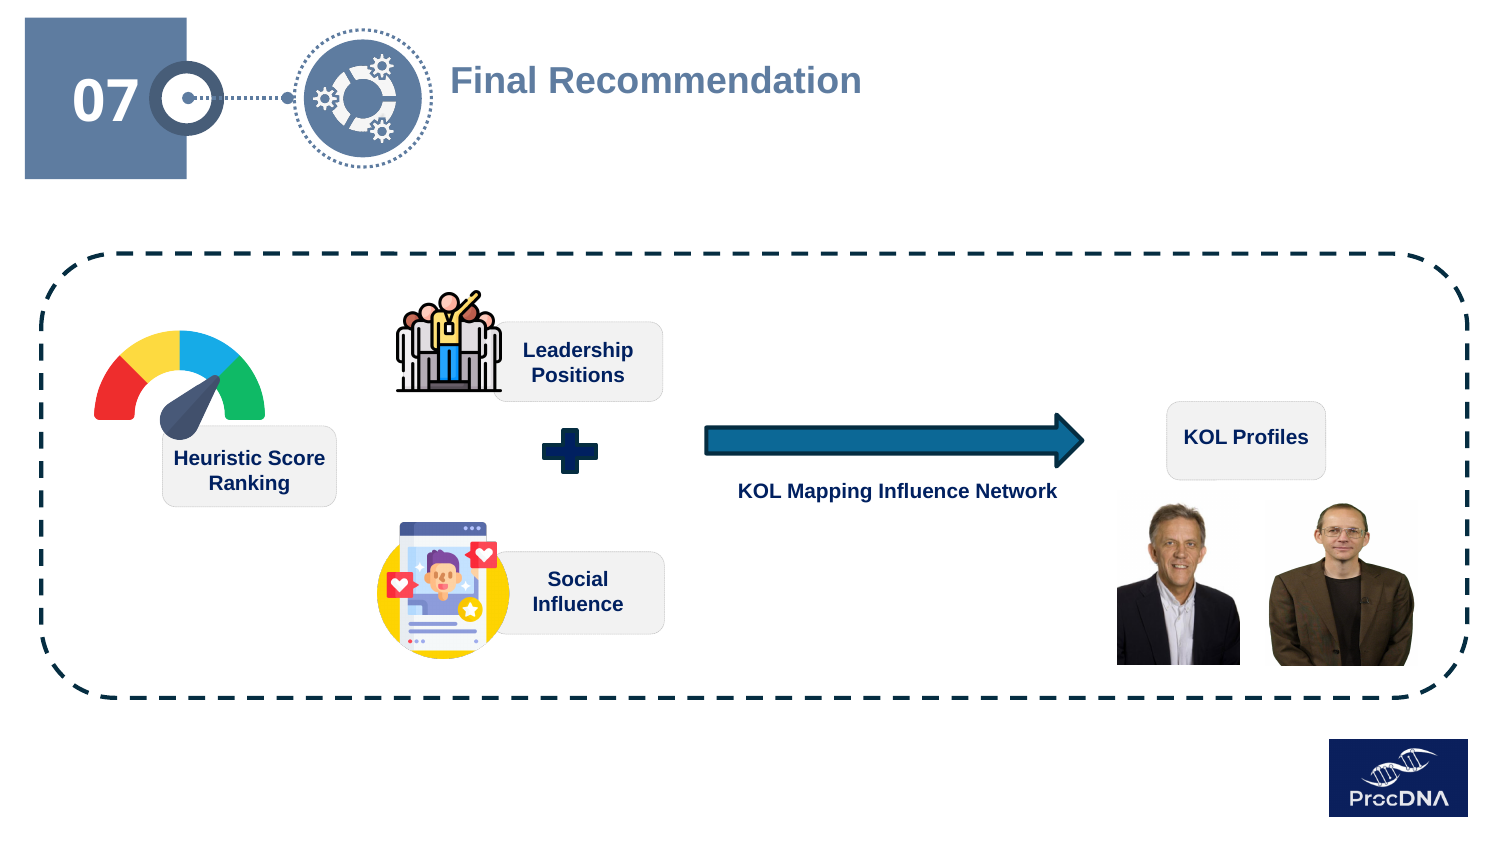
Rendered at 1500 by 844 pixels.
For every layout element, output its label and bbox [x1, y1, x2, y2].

picture [94, 300, 265, 471]
picture [1117, 490, 1240, 665]
text_box [1162, 401, 1331, 481]
picture [374, 522, 512, 660]
text_box [157, 425, 342, 508]
text_box [516, 551, 670, 635]
picture [1329, 739, 1468, 817]
picture [1265, 500, 1418, 666]
text_box [24, 17, 432, 180]
text_box [447, 56, 1450, 129]
text_box [39, 251, 1470, 700]
picture [395, 288, 502, 394]
text_box [497, 321, 683, 402]
